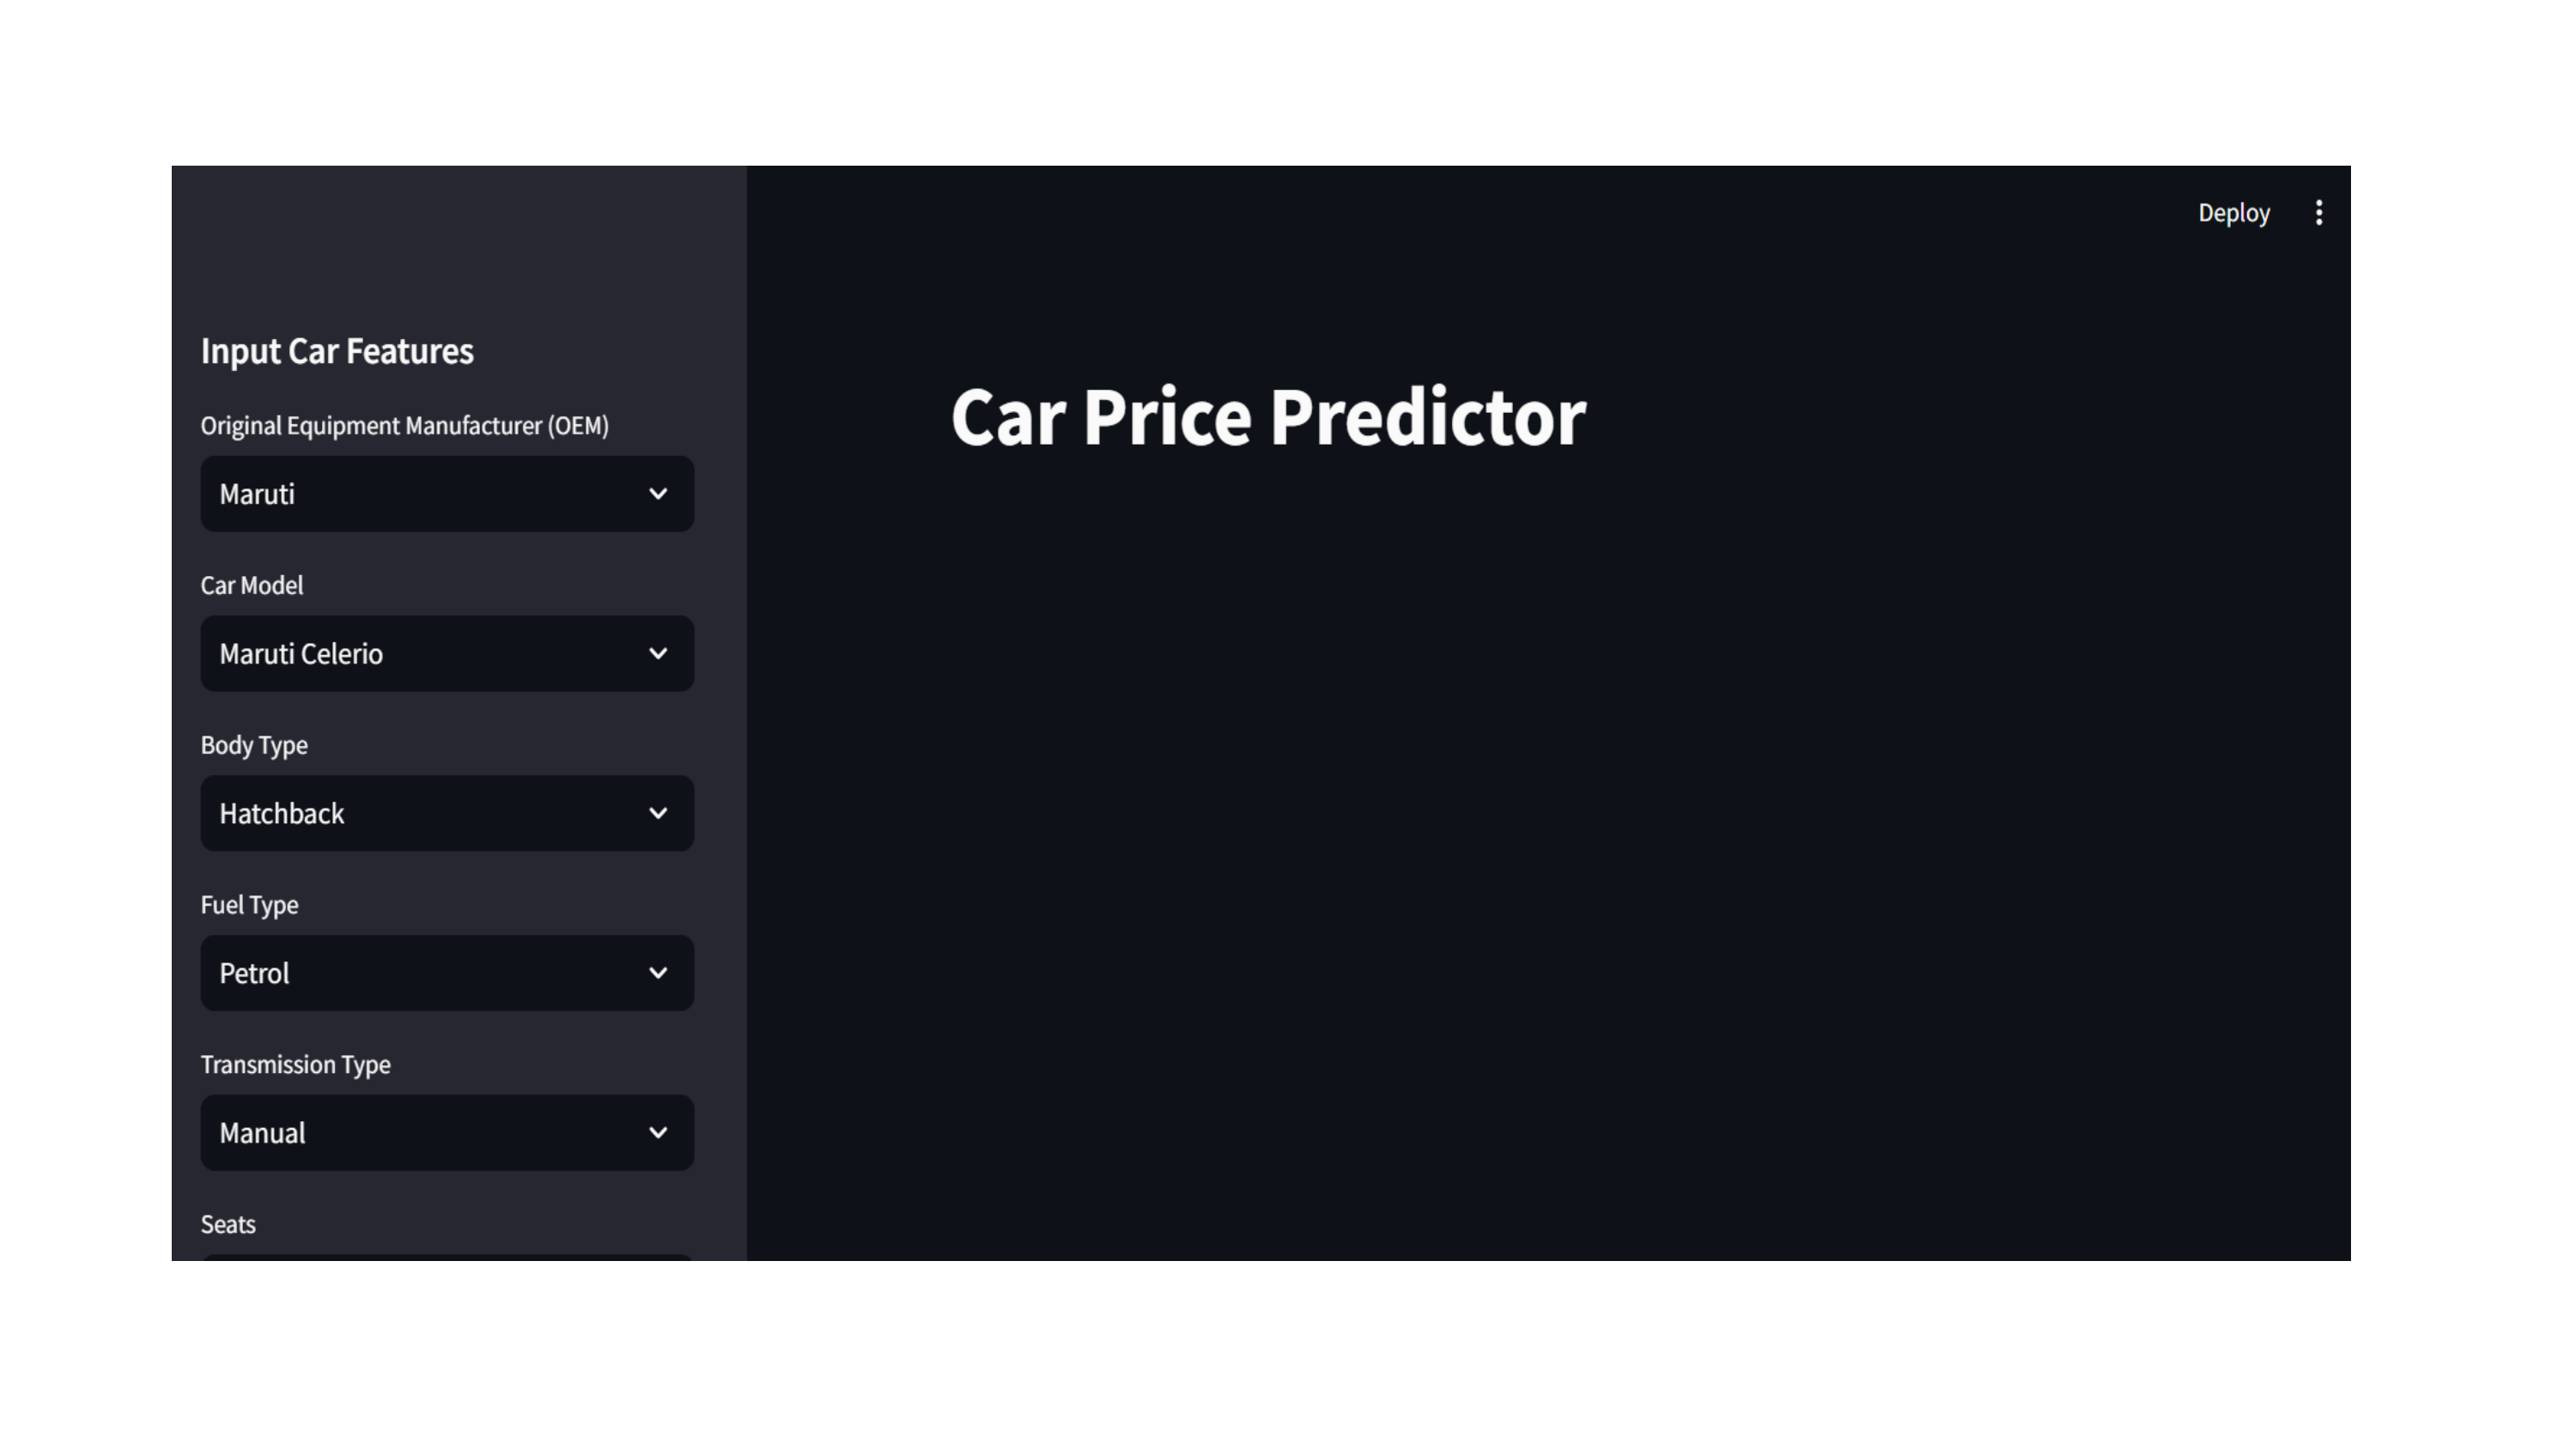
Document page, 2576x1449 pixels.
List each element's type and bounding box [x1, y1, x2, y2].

picture [171, 166, 2351, 1261]
